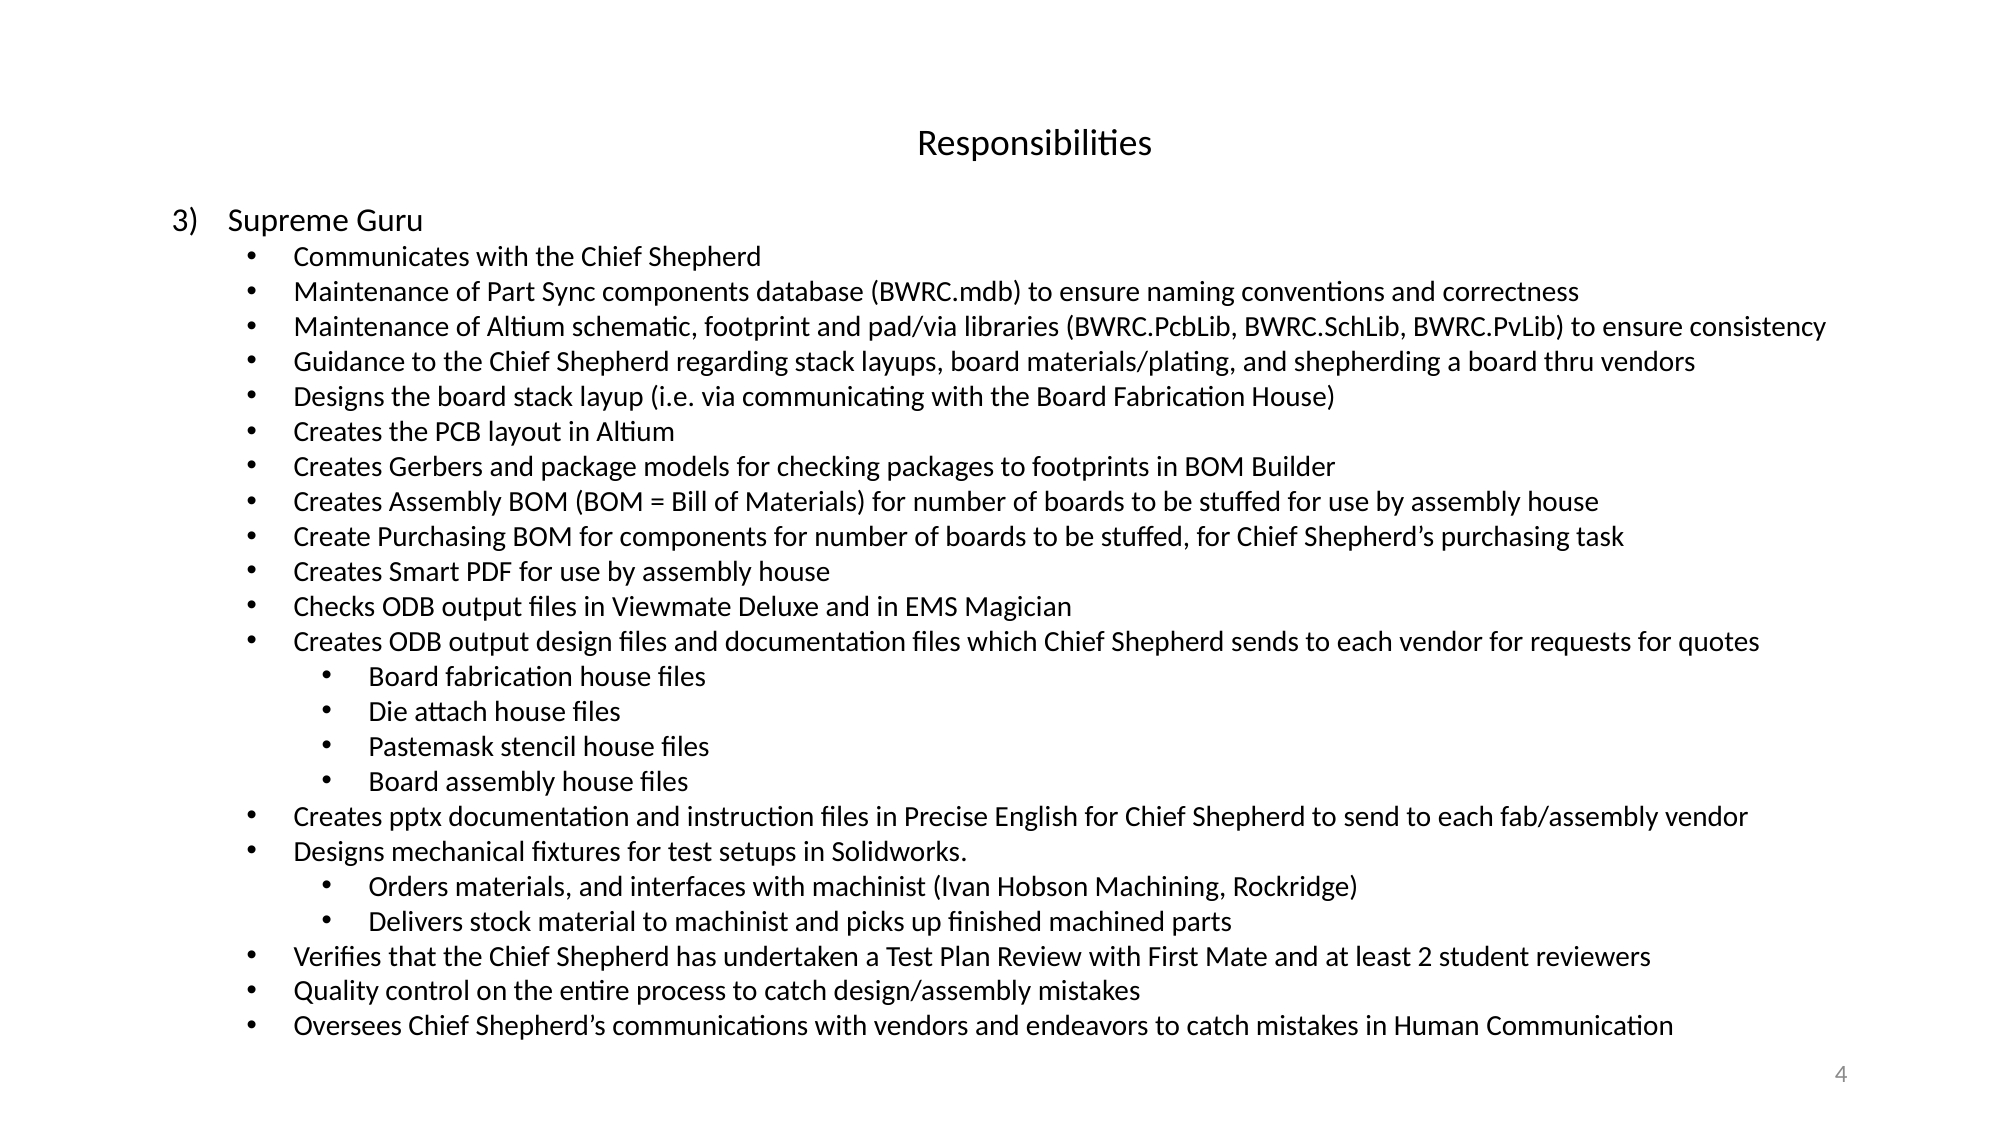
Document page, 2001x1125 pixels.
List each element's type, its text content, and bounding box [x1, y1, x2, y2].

slide_number 4 [1412, 1042, 1863, 1103]
text_box Responsibilities Supreme Guru Communicates with the Chief Shepherd Maintenance of Part Sync components database (BWRC.mdb) to ensure naming conventions and correctness Maintenance of Altium schematic, footprint and pad/via libraries (BWRC.PcbLib, BWRC.SchLib, BWRC.PvLib) to ensure consistency Guidance to the Chief Shepherd regarding stack layups, board materials/plating, and shepherding a board thru vendors Designs the board stack layup (i.e. via communicating with the Board Fabrication House) Creates the PCB layout in Altium Creates Gerbers and package models for checking packages to footprints in BOM Builder Creates Assembly BOM (BOM = Bill of Materials) for number of boards to be stuffed for use by assembly house Create Purchasing BOM for components for number of boards to be stuffed, for Chief Shepherd’s purchasing task Creates Smart PDF for use by assembly house Checks ODB output files in Viewmate Deluxe and in EMS Magician Creates ODB output design files and documentation files which Chief Shepherd sends to each vendor for requests for quotes Board fabrication house files Die attach house files Pastemask stencil house files Board assembly house files Creates pptx documentation and instruction files in Precise English for Chief Shepherd to send to each fab/assembly vendor Designs mechanical fixtures for test setups in Solidworks. Orders materials, and interfaces with machinist (Ivan Hobson Machining, Rockridge) Delivers stock material to machinist and picks up finished machined parts Verifies that the Chief Shepherd has undertaken a Test Plan Review with First Mate and at least 2 student reviewers Quality control on the entire process to catch design/assembly mistakes Oversees Chief Shepherd’s communications with vendors and endeavors to catch mistakes in Human Communication [156, 110, 1914, 1084]
